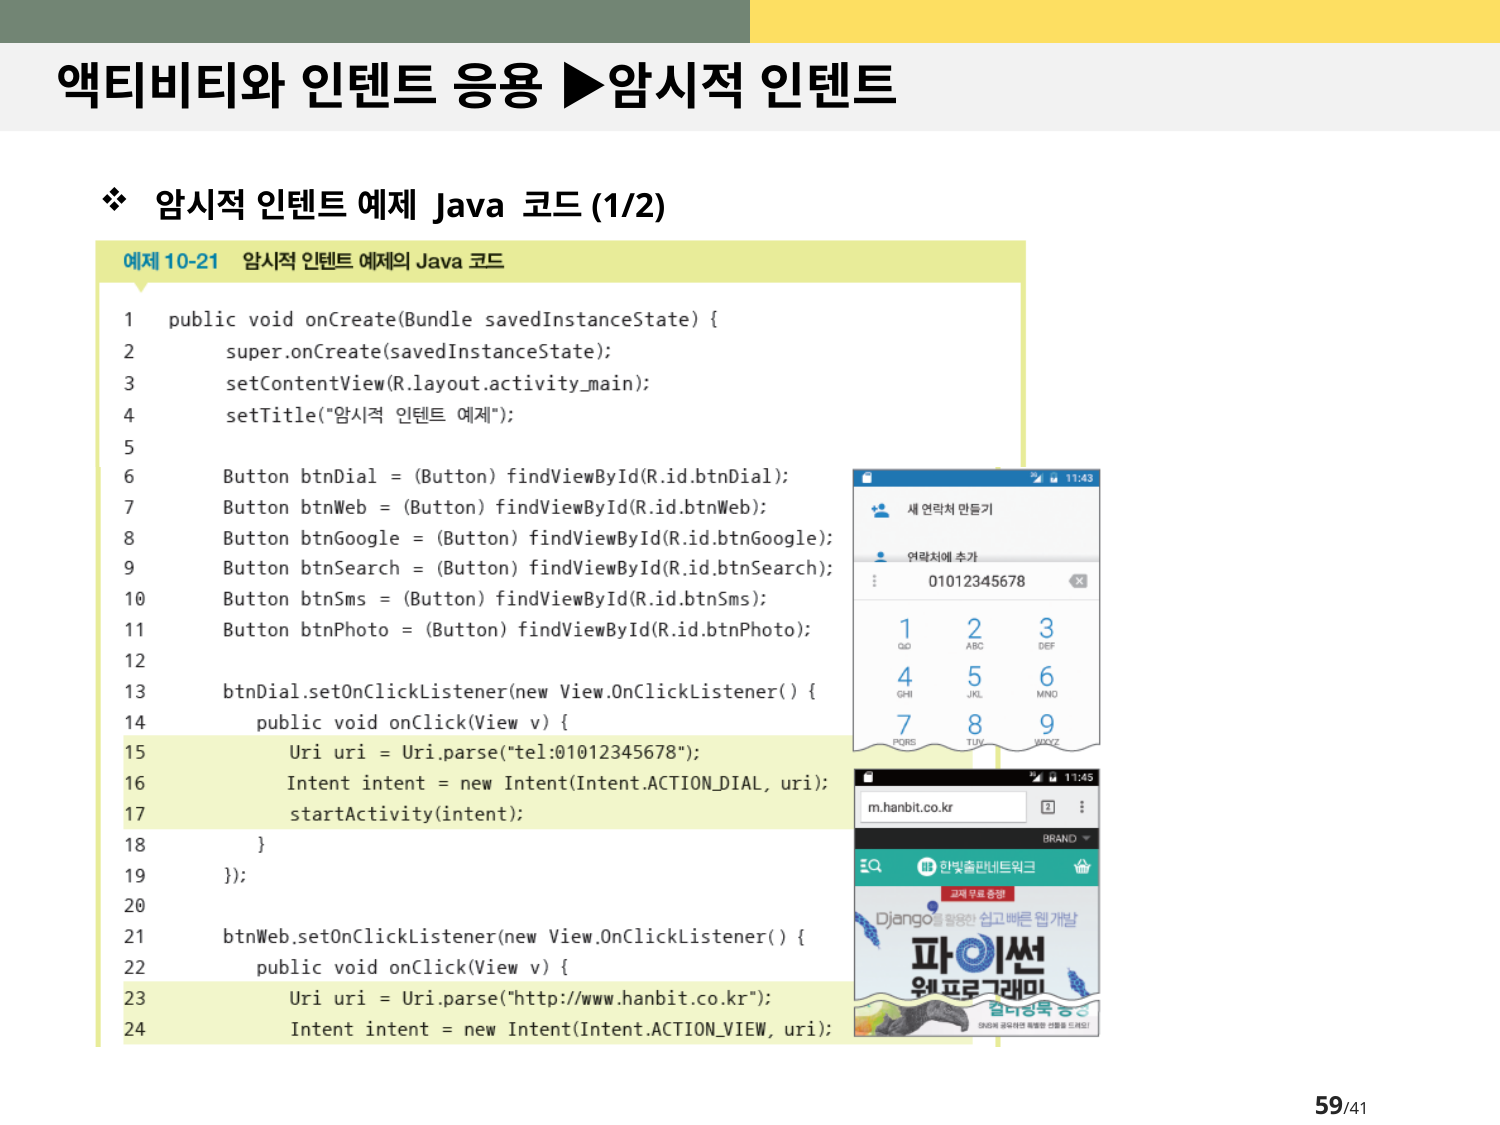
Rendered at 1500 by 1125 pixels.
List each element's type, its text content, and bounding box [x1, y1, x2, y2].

title 액티비티와 인텐트 응용 ▶암시적 인텐트 [41, 42, 1459, 128]
list 암시적 인텐트 예제 Java 코드(1/2) [41, 172, 1459, 1048]
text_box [92, 238, 1103, 1048]
